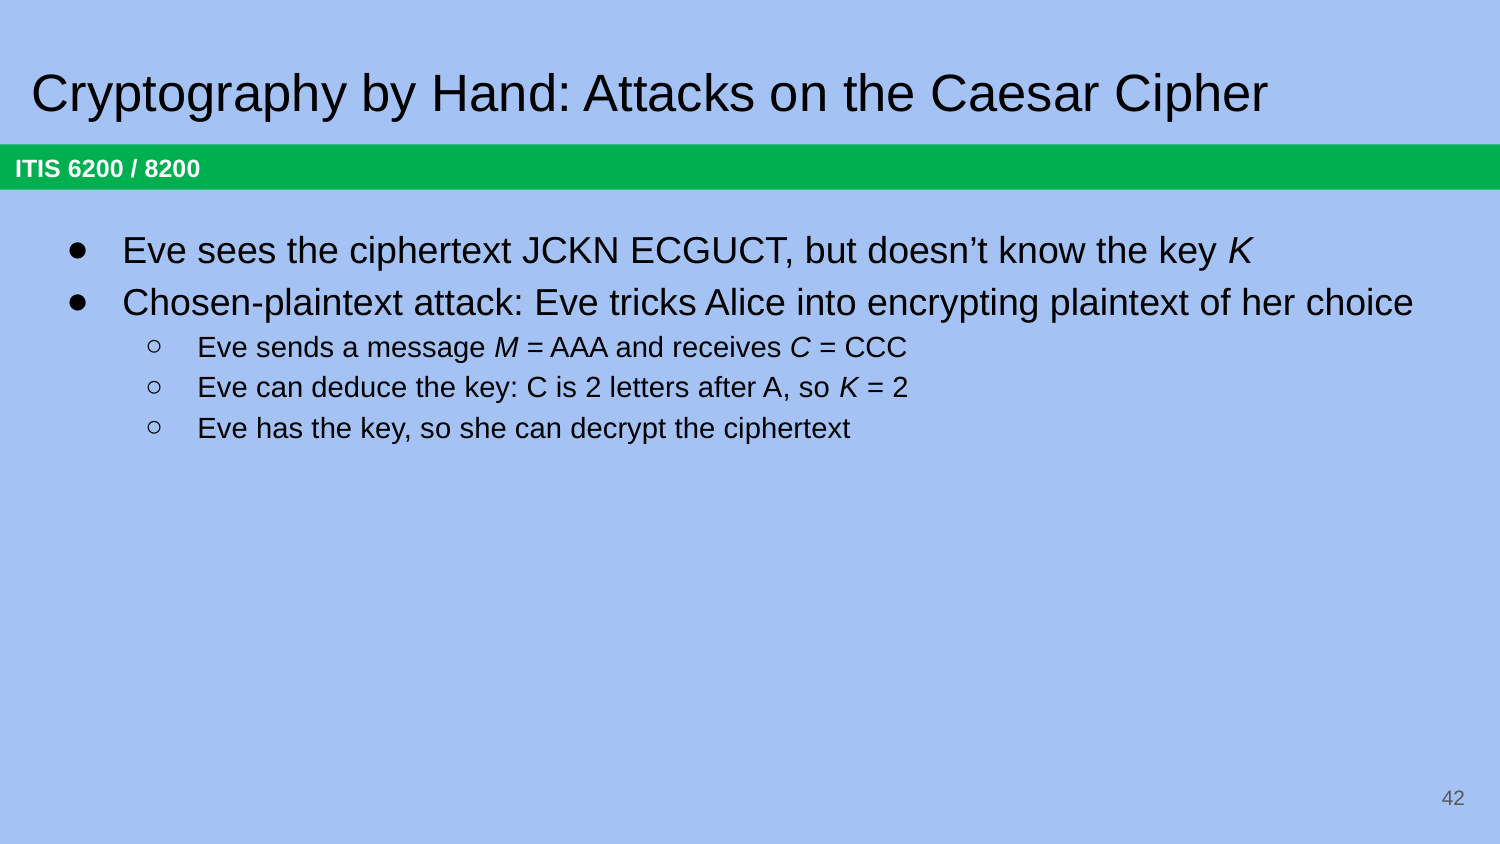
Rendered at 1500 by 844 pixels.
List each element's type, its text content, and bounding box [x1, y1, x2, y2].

list Eve sees the ciphertext JCKN ECGUCT, but doesn’t know the key K Chosen-plaintext attack: Eve tricks Alice into encrypting plaintext of her choice Eve sends a message M = AAA and receives C = CCC Eve can deduce the key: C is 2 letters after A, so K = 2 Eve has the key, so she can decrypt the ciphertext [32, 204, 1431, 823]
slide_number 42 [1389, 764, 1480, 830]
title Cryptography by Hand: Attacks on the Caesar Cipher [16, 44, 1415, 139]
